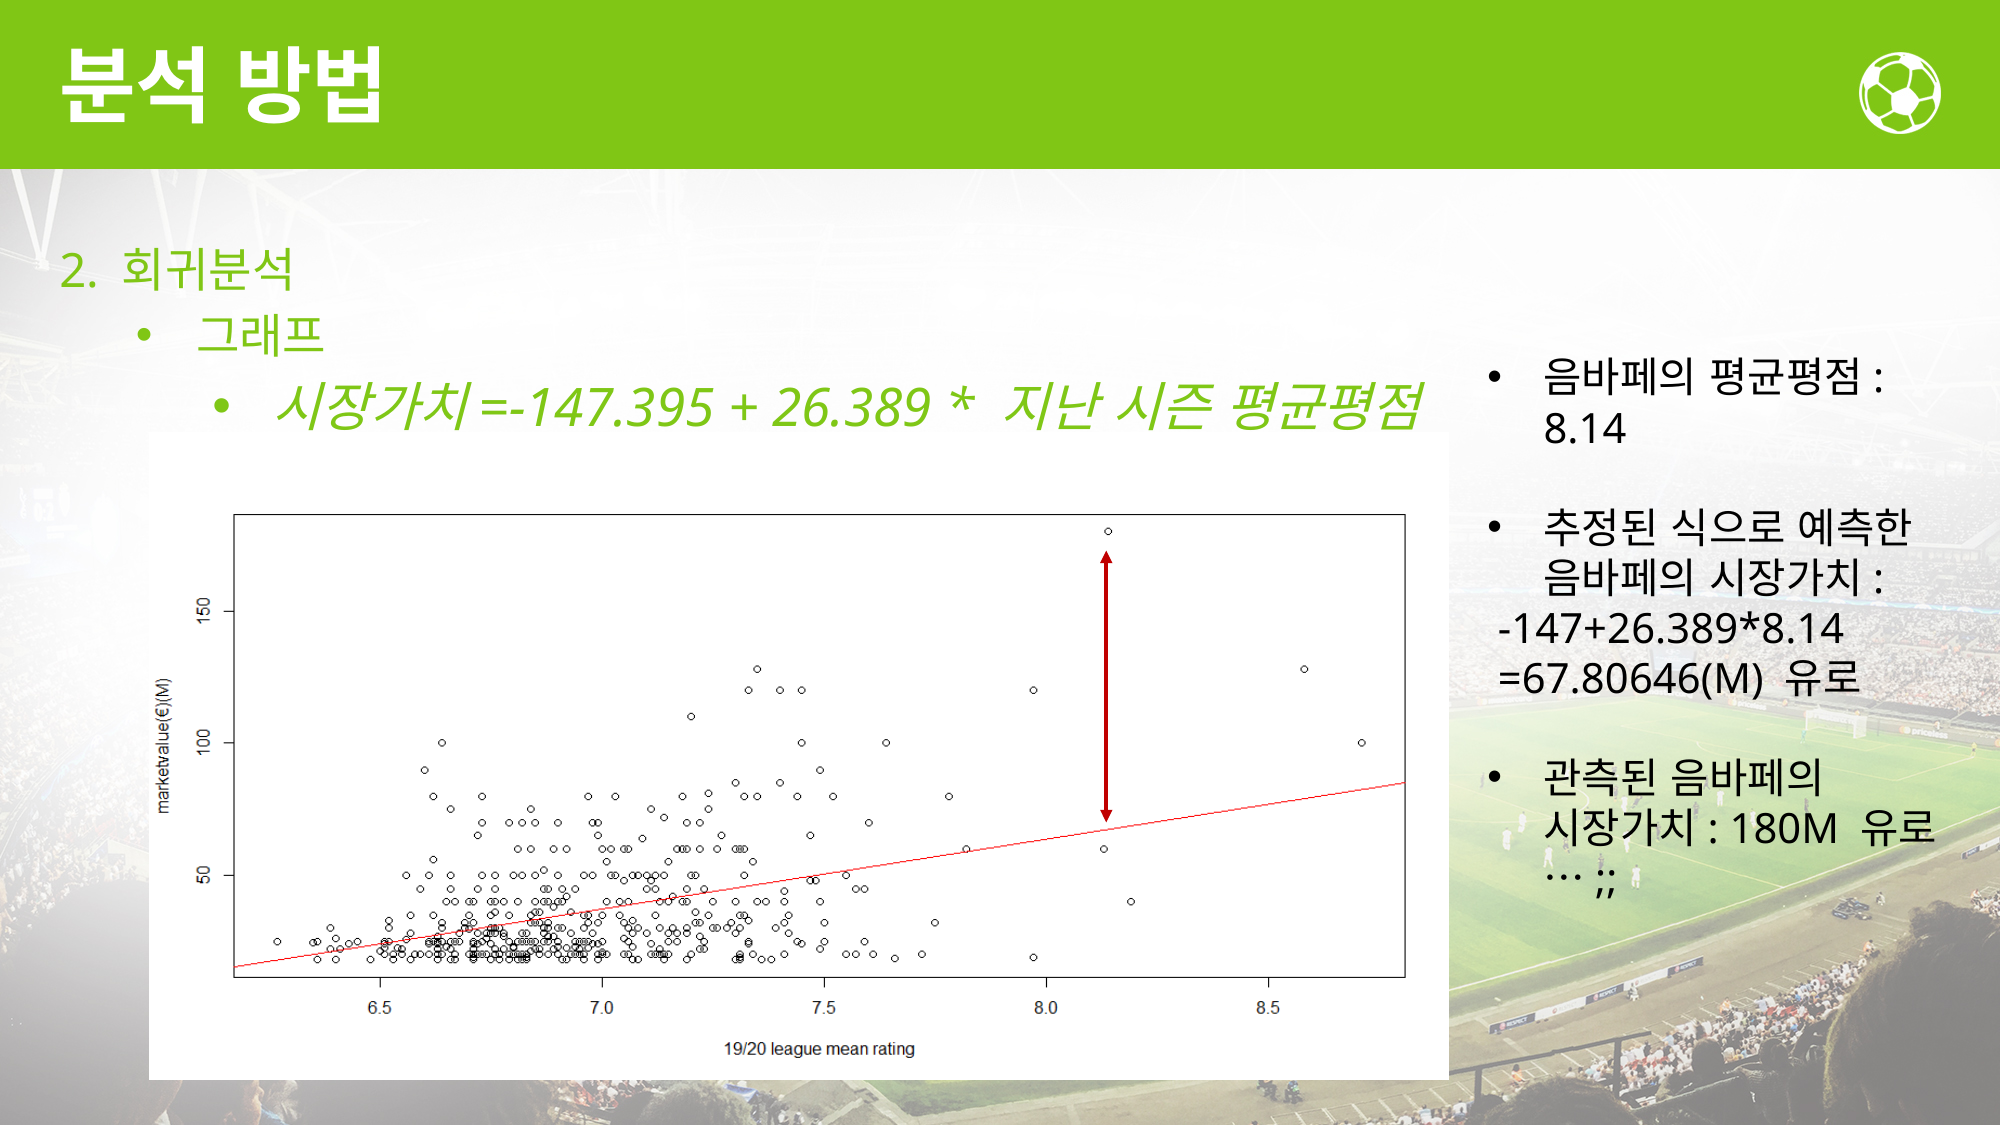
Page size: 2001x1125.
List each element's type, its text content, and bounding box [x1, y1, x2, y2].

text_box 음바페의 평균평점: 8.14 추정된 식으로 예측한 음바페의 시장가치: -147+26.389*8.14 =67.80646(M) 유로 관측된 음바페의 시장가치: 180M 유로…;; [1472, 343, 1981, 999]
title 분석 방법 [43, 17, 1401, 149]
picture [0, 0, 2000, 1125]
list 2. 회귀분석 그래프 시장가치=-147.395 + 26.389 * 지난 시즌 평균평점 [43, 231, 1449, 457]
